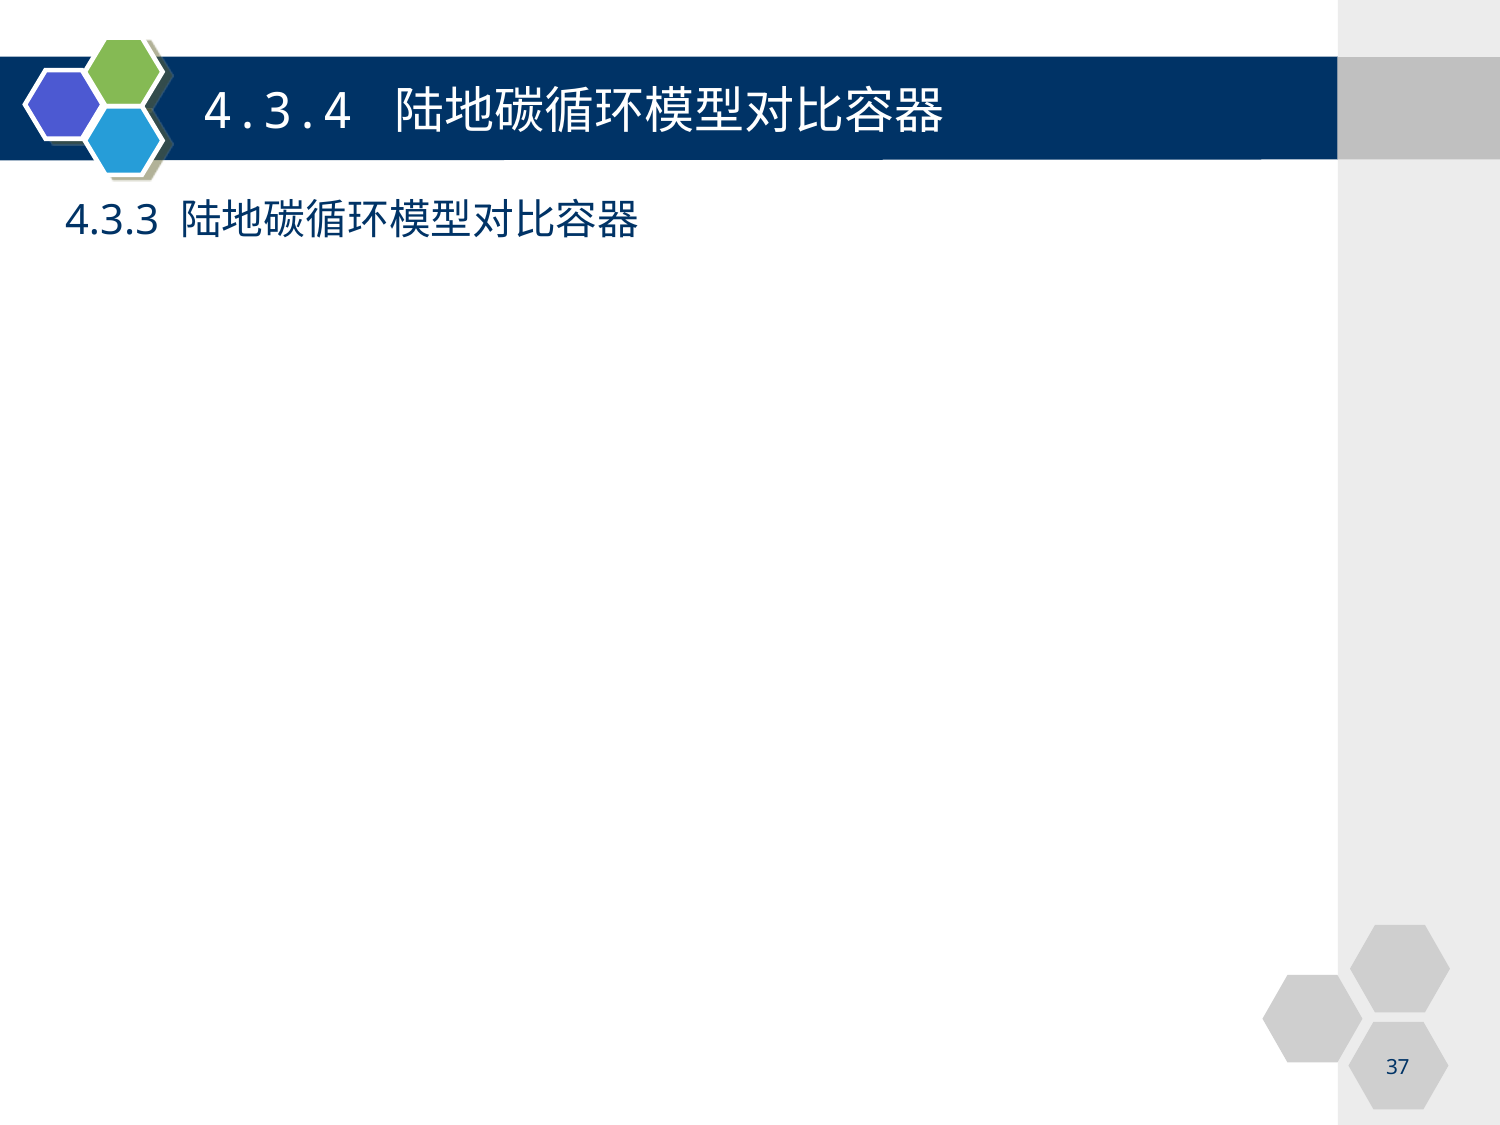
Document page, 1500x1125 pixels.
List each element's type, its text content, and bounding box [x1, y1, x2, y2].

text_box 4.3.4 陆地碳循环模型对比容器 [187, 62, 1300, 155]
slide_number 37 [1360, 1045, 1436, 1084]
text_box 4.3.3 陆地碳循环模型对比容器 [49, 174, 1176, 244]
